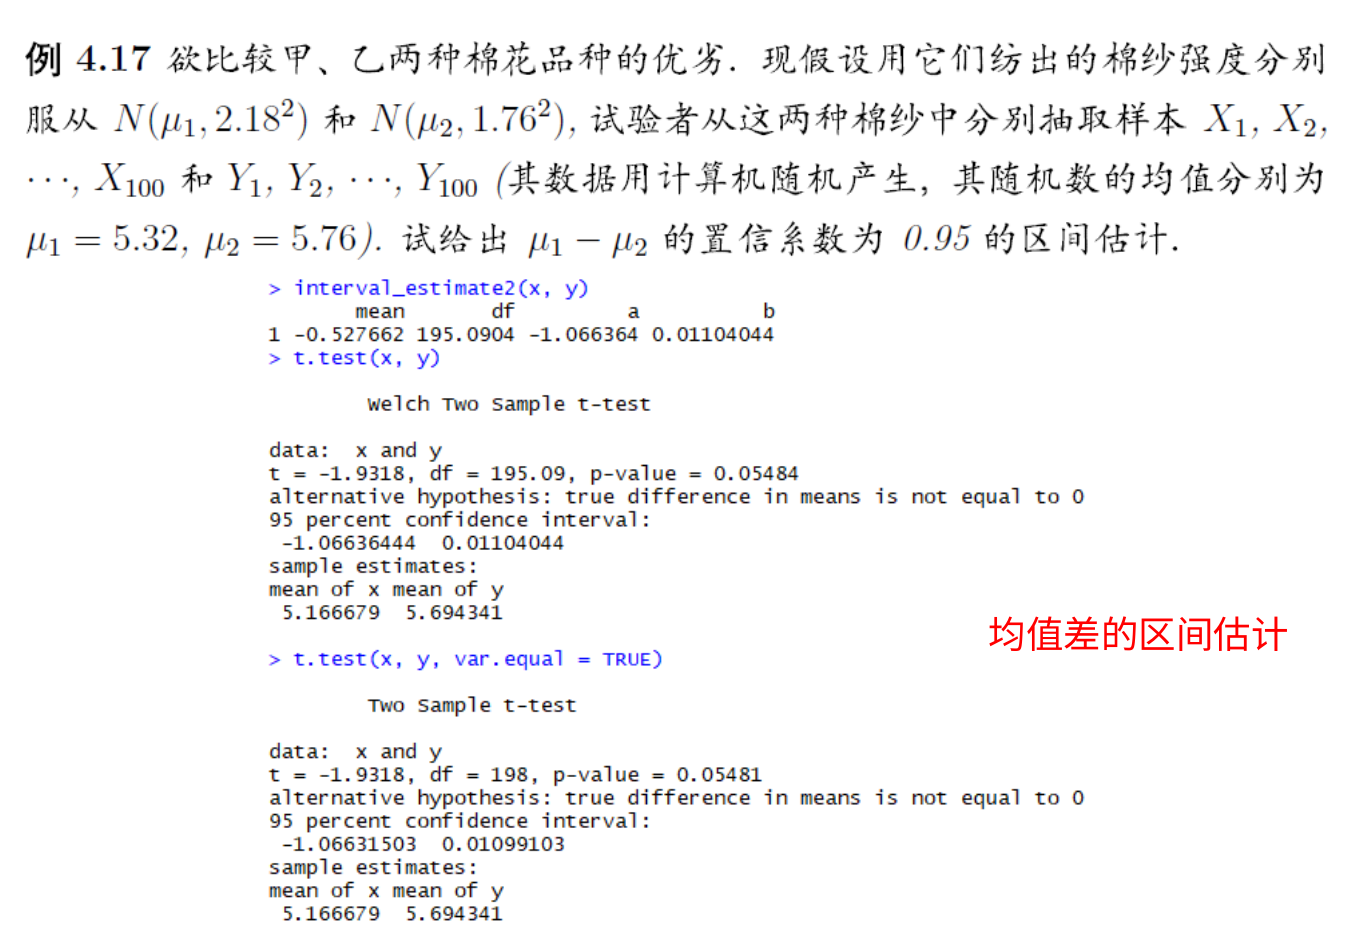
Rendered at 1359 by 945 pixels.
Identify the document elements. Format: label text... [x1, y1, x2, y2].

text_box 均值差的区间估计 [1097, 603, 1304, 664]
picture [20, 24, 1339, 933]
